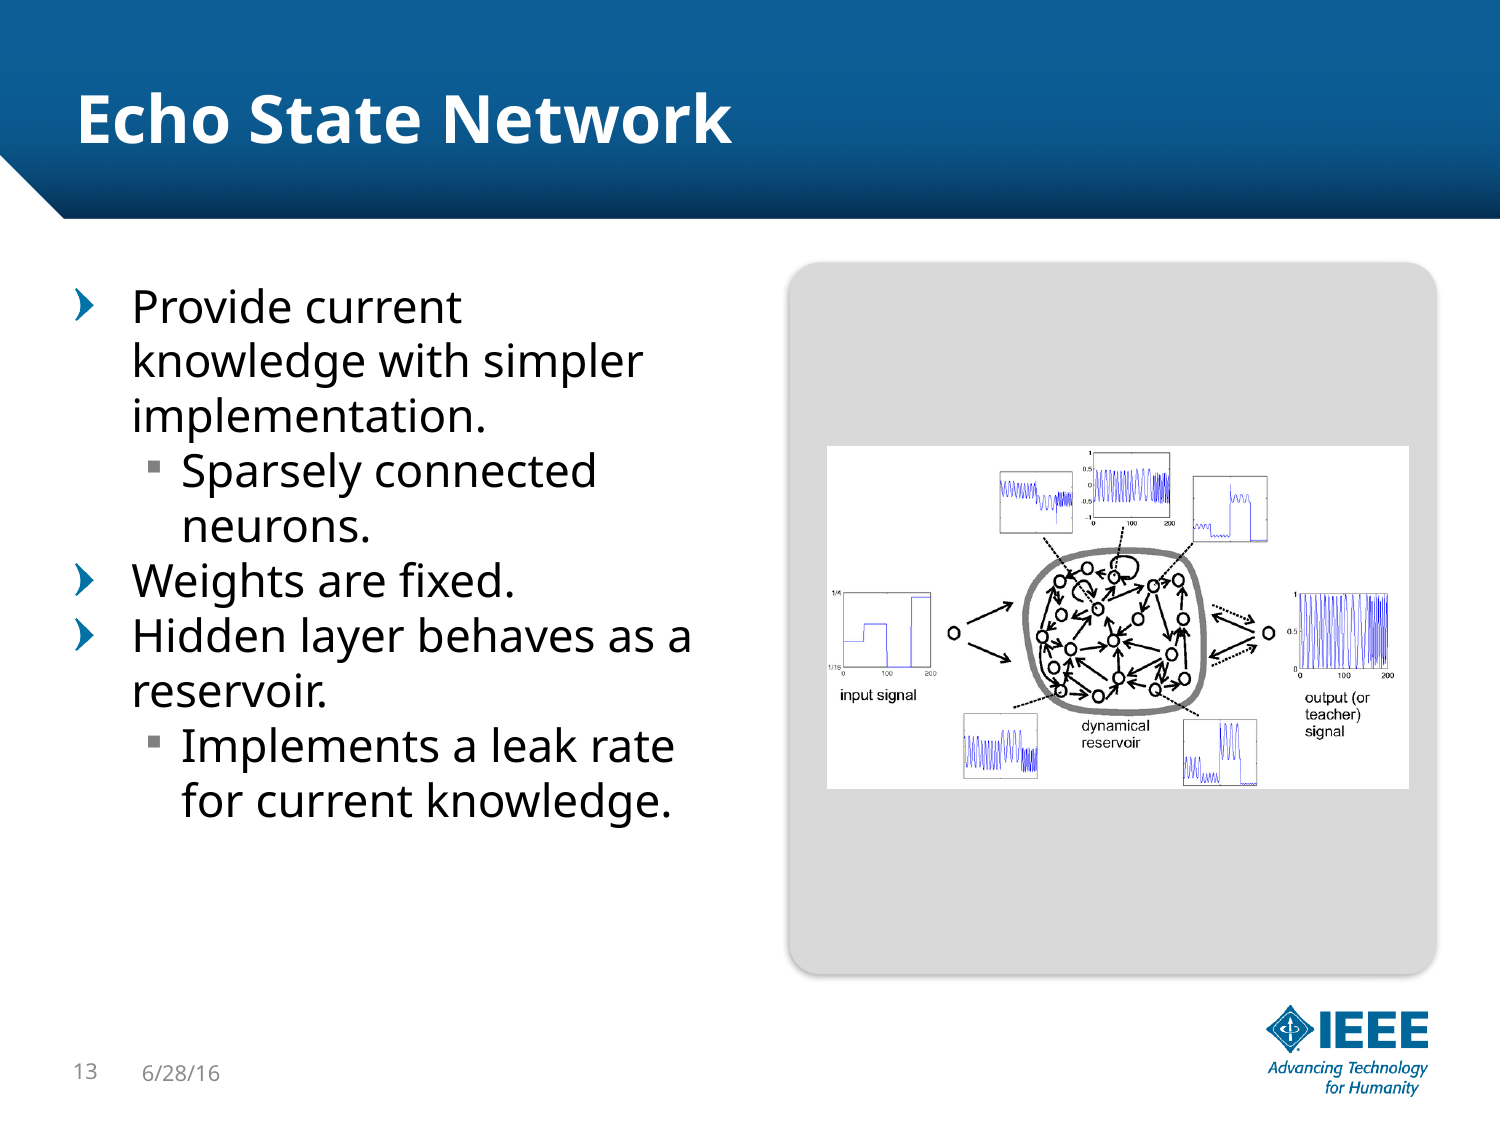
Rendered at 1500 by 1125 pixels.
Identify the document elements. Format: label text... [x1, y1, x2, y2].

picture [0, 0, 1500, 1125]
text_box <number> [72, 1042, 132, 1102]
text_box [788, 261, 1438, 976]
text_box Provide current knowledge with simpler implementation. Sparsely connected neurons. Weights are fixed. Hidden layer behaves as a reservoir. Implements a leak rate for current knowledge. [60, 269, 722, 986]
text_box Echo State Network [60, 32, 1435, 201]
text_box 6/28/16 [141, 1042, 411, 1102]
